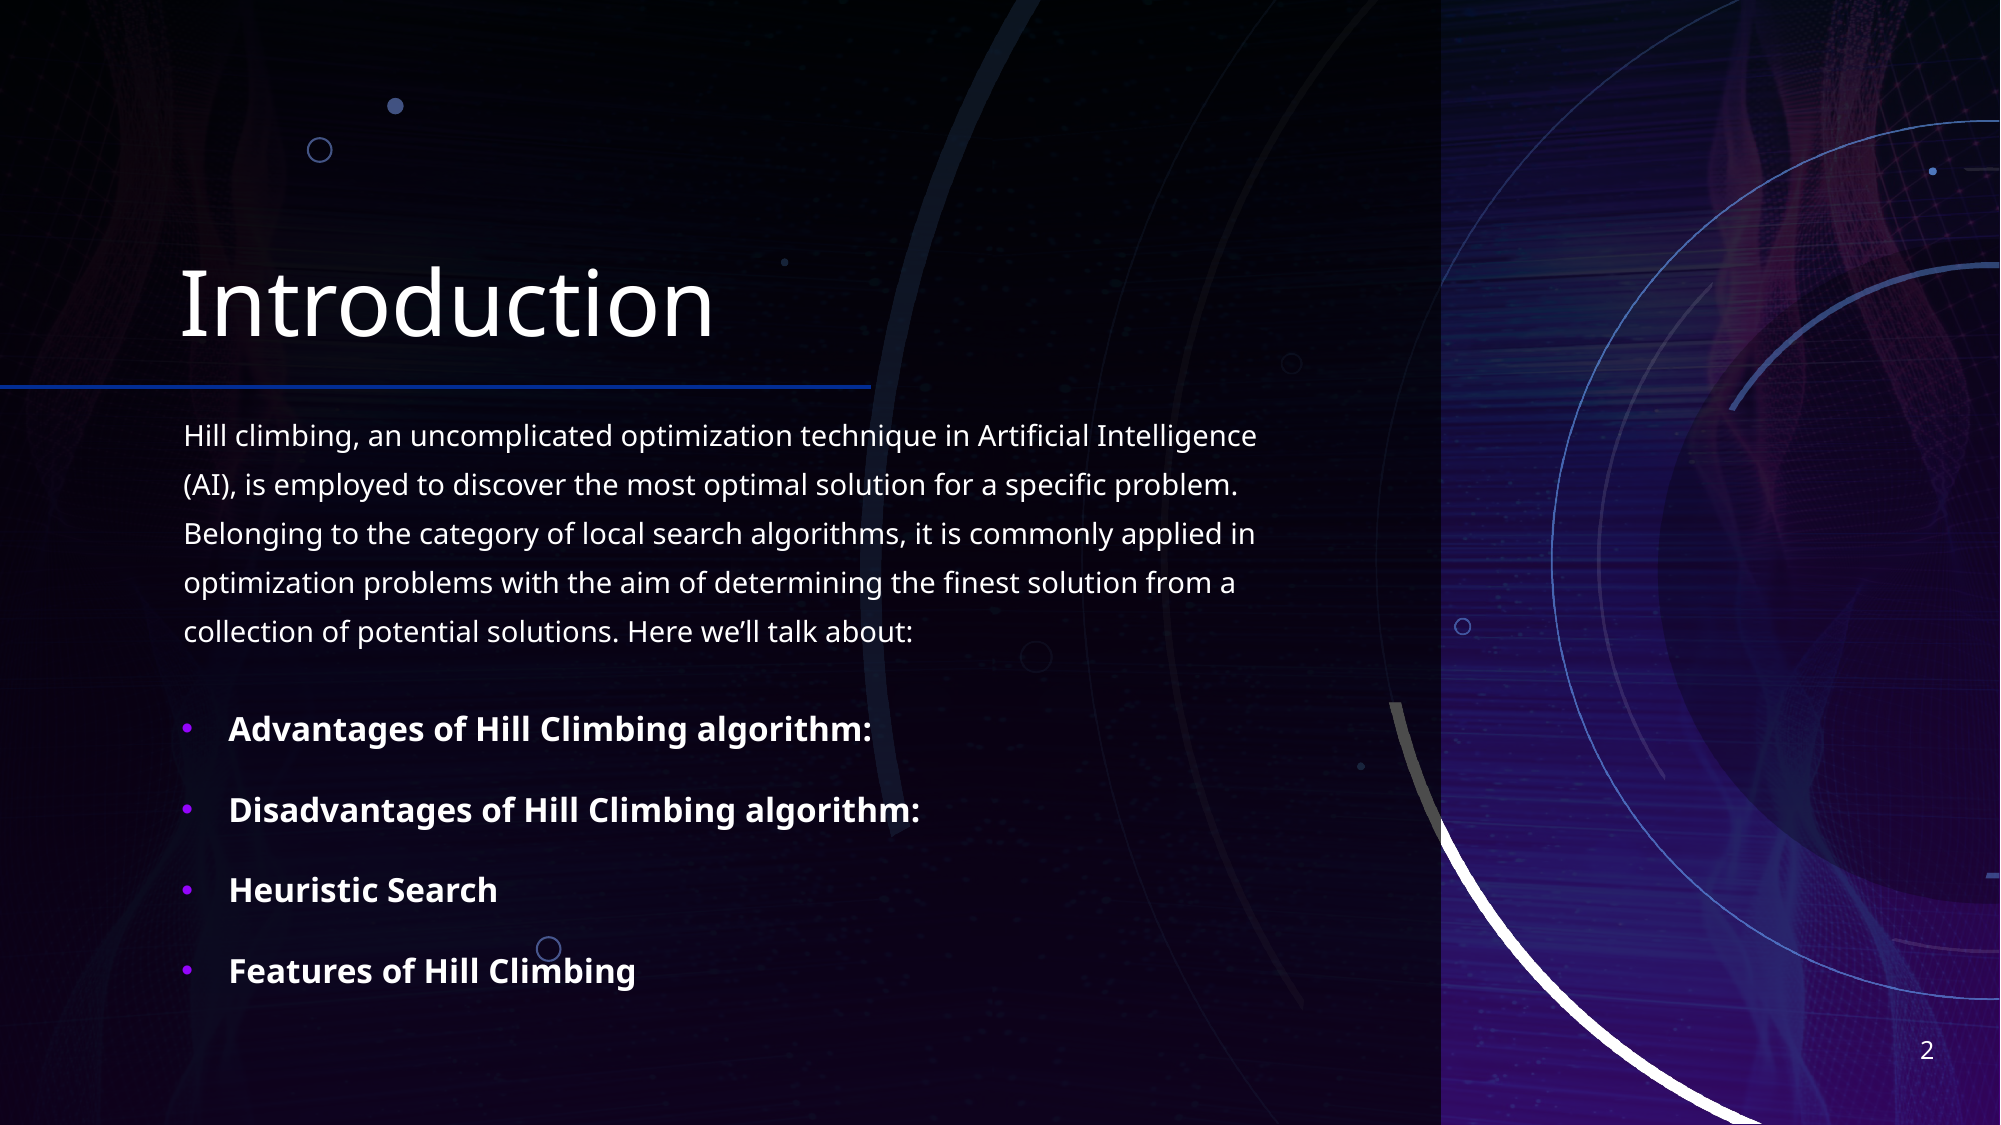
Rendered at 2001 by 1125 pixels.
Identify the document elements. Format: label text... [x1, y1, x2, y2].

list Advantages of Hill Climbing algorithm: Disadvantages of Hill Climbing algorithm: Heuristic Search Features of Hill Climbing [166, 680, 1297, 1096]
title Introduction [164, 172, 1299, 364]
picture [730, 0, 2000, 1124]
list Hill climbing, an uncomplicated optimization technique in Artificial Intelligence (AI), is employed to discover the most optimal solution for a specific problem. Belonging to the category of local search algorithms, it is commonly applied in optimization problems with the aim of determining the finest solution from a collection of potential solutions. Here we’ll talk about: [168, 395, 1299, 637]
slide_number 2 [1499, 1021, 1950, 1082]
